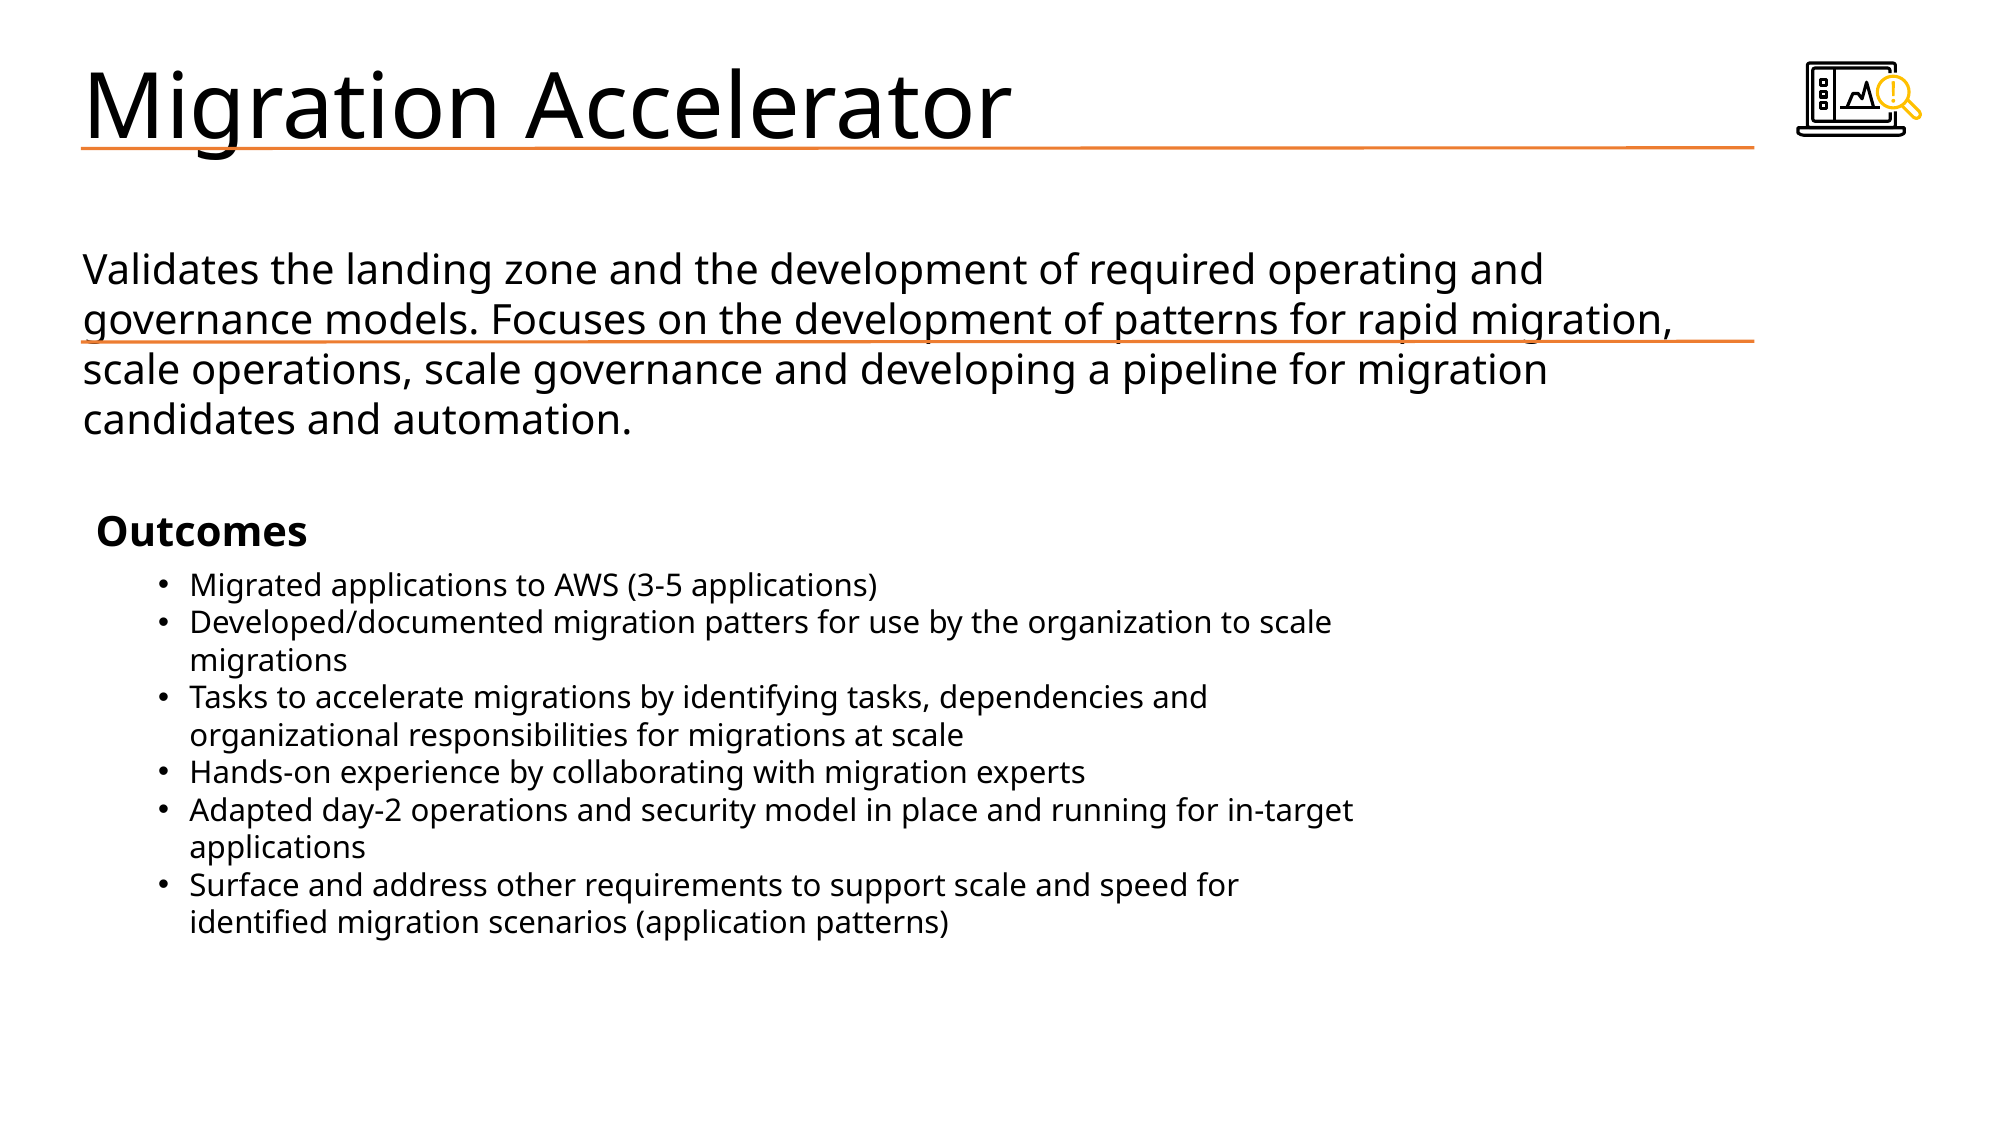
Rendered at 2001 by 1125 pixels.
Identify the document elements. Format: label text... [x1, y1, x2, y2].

text_box Outcomes Migrated applications to AWS (3-5 applications) Developed/documented migration patters for use by the organization to scale migrations Tasks to accelerate migrations by identifying tasks, dependencies and organizational responsibilities for migrations at scale Hands-on experience by collaborating with migration experts Adapted day-2 operations and security model in place and running for in-target applications Surface and address other requirements to support scale and speed for identified migration scenarios (application patterns) [80, 497, 1396, 948]
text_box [1767, 61, 1951, 186]
title Migration Accelerator [67, 0, 1793, 218]
text_box Validates the landing zone and the development of required operating and governance models. Focuses on the development of patterns for rapid migration, scale operations, scale governance and developing a pipeline for migration candidates and automation. [67, 235, 1706, 509]
